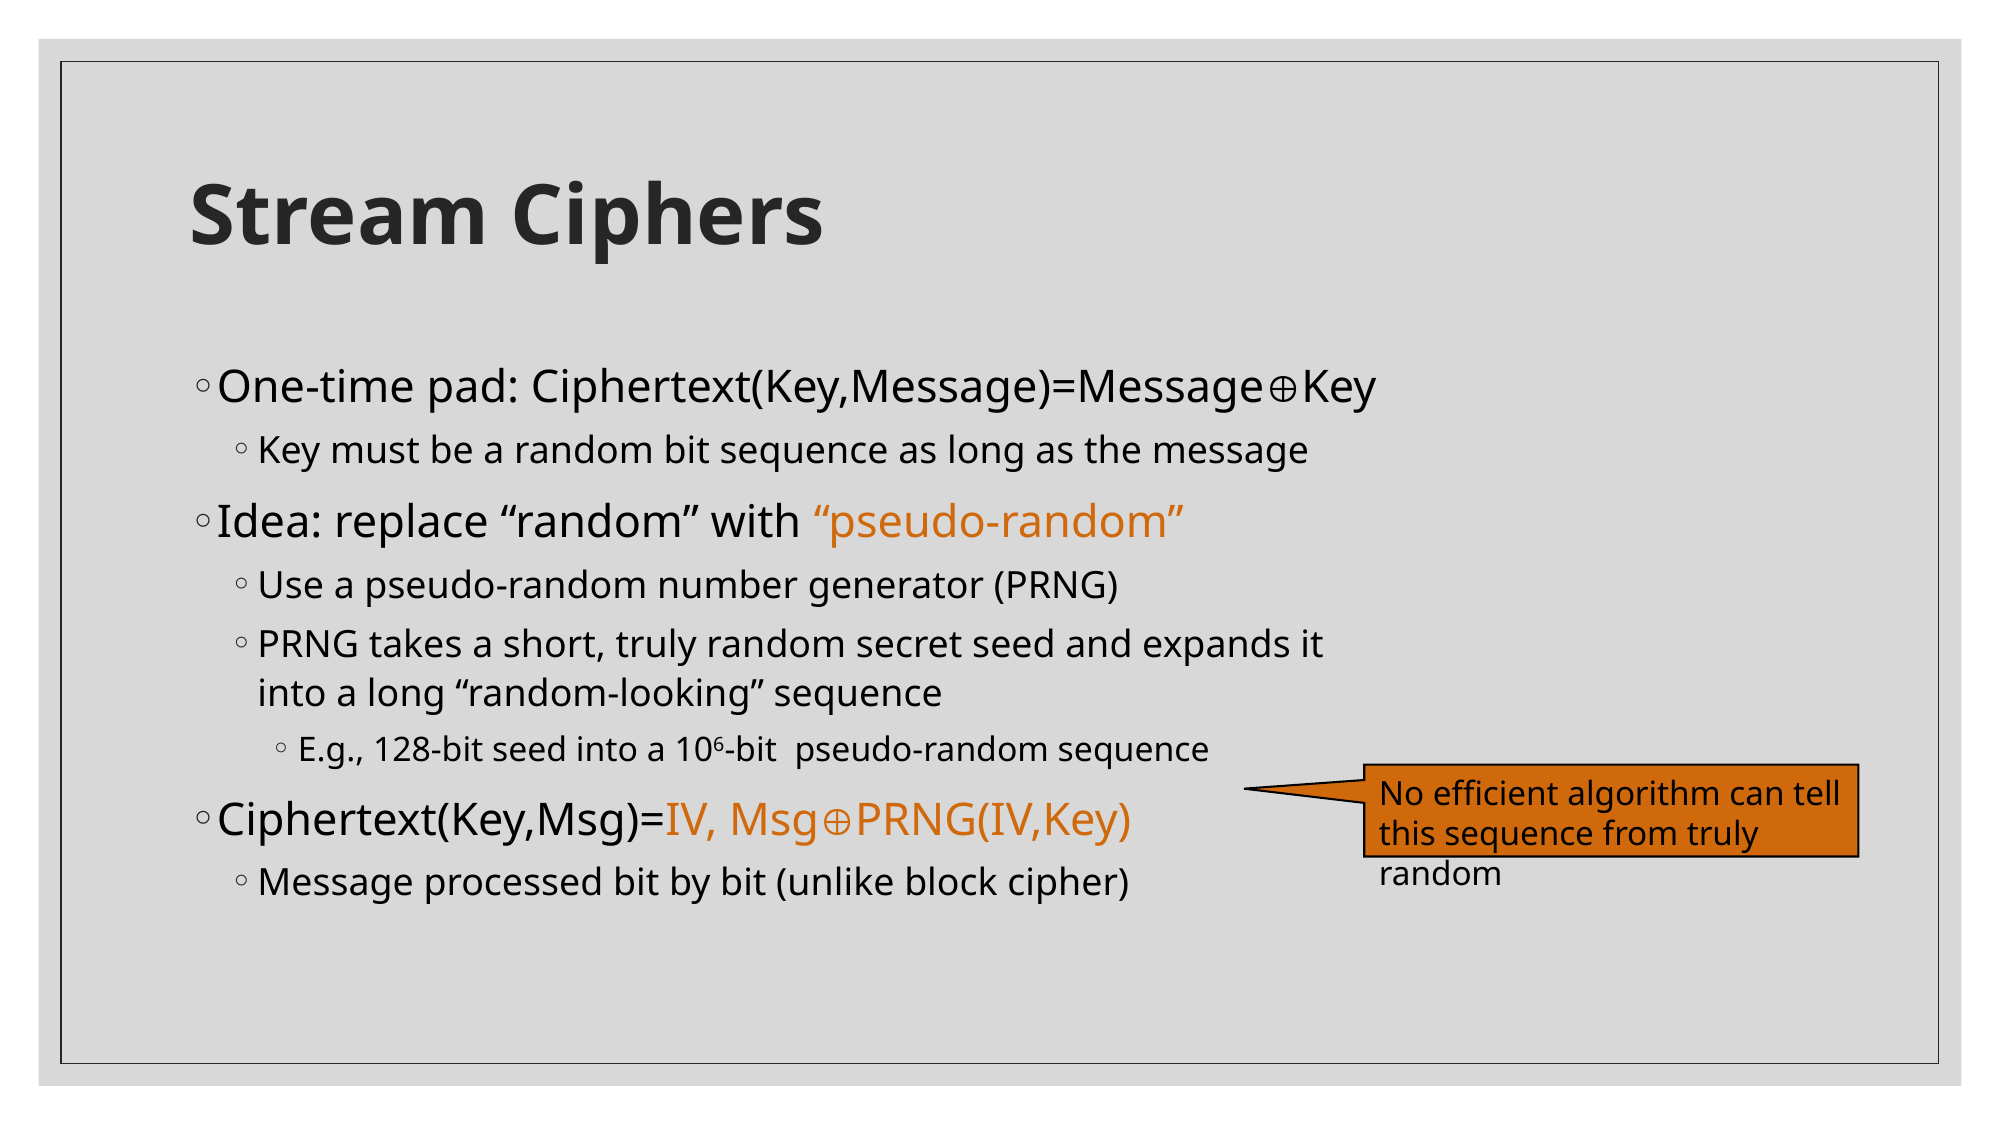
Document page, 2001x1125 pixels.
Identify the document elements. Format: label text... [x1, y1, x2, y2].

title Stream Ciphers [174, 105, 1825, 331]
text_box No efficient algorithm can tell this sequence from truly random [1243, 764, 1859, 857]
list One-time pad: Ciphertext(Key,Message)=MessageKey Key must be a random bit sequence as long as the message Idea: replace “random” with “pseudo-random” Use a pseudo-random number generator (PRNG) PRNG takes a short, truly random secret seed and expands it into a long “random-looking” sequence E.g., 128-bit seed into a 106-bit pseudo-random sequence Ciphertext(Key,Msg)=IV, MsgPRNG(IV,Key) Message processed bit by bit (unlike block cipher) [174, 345, 1401, 977]
